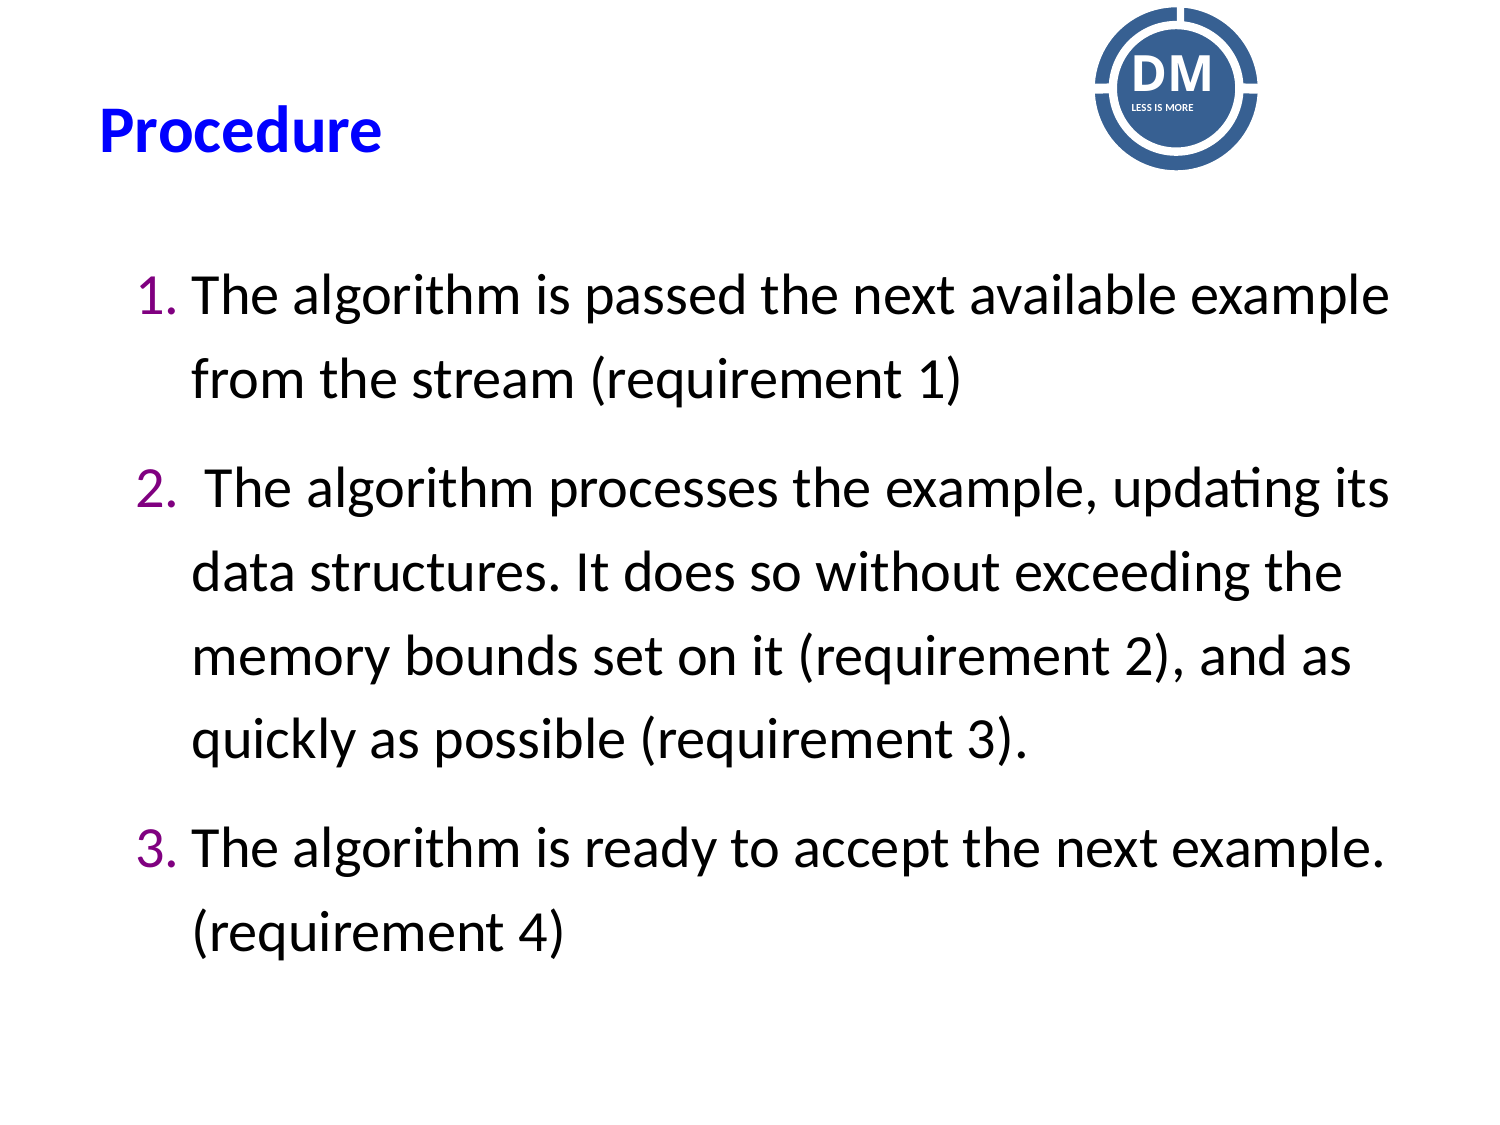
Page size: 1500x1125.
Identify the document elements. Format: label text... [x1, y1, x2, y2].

list Procedure [84, 78, 782, 186]
list The algorithm is passed the next available example from the stream (requirement 1) The algorithm processes the example, updating its data structures. It does so without exceeding the memory bounds set on it (requirement 2), and as quickly as possible (requirement 3). The algorithm is ready to accept the next example. (requirement 4) [120, 234, 1424, 1043]
